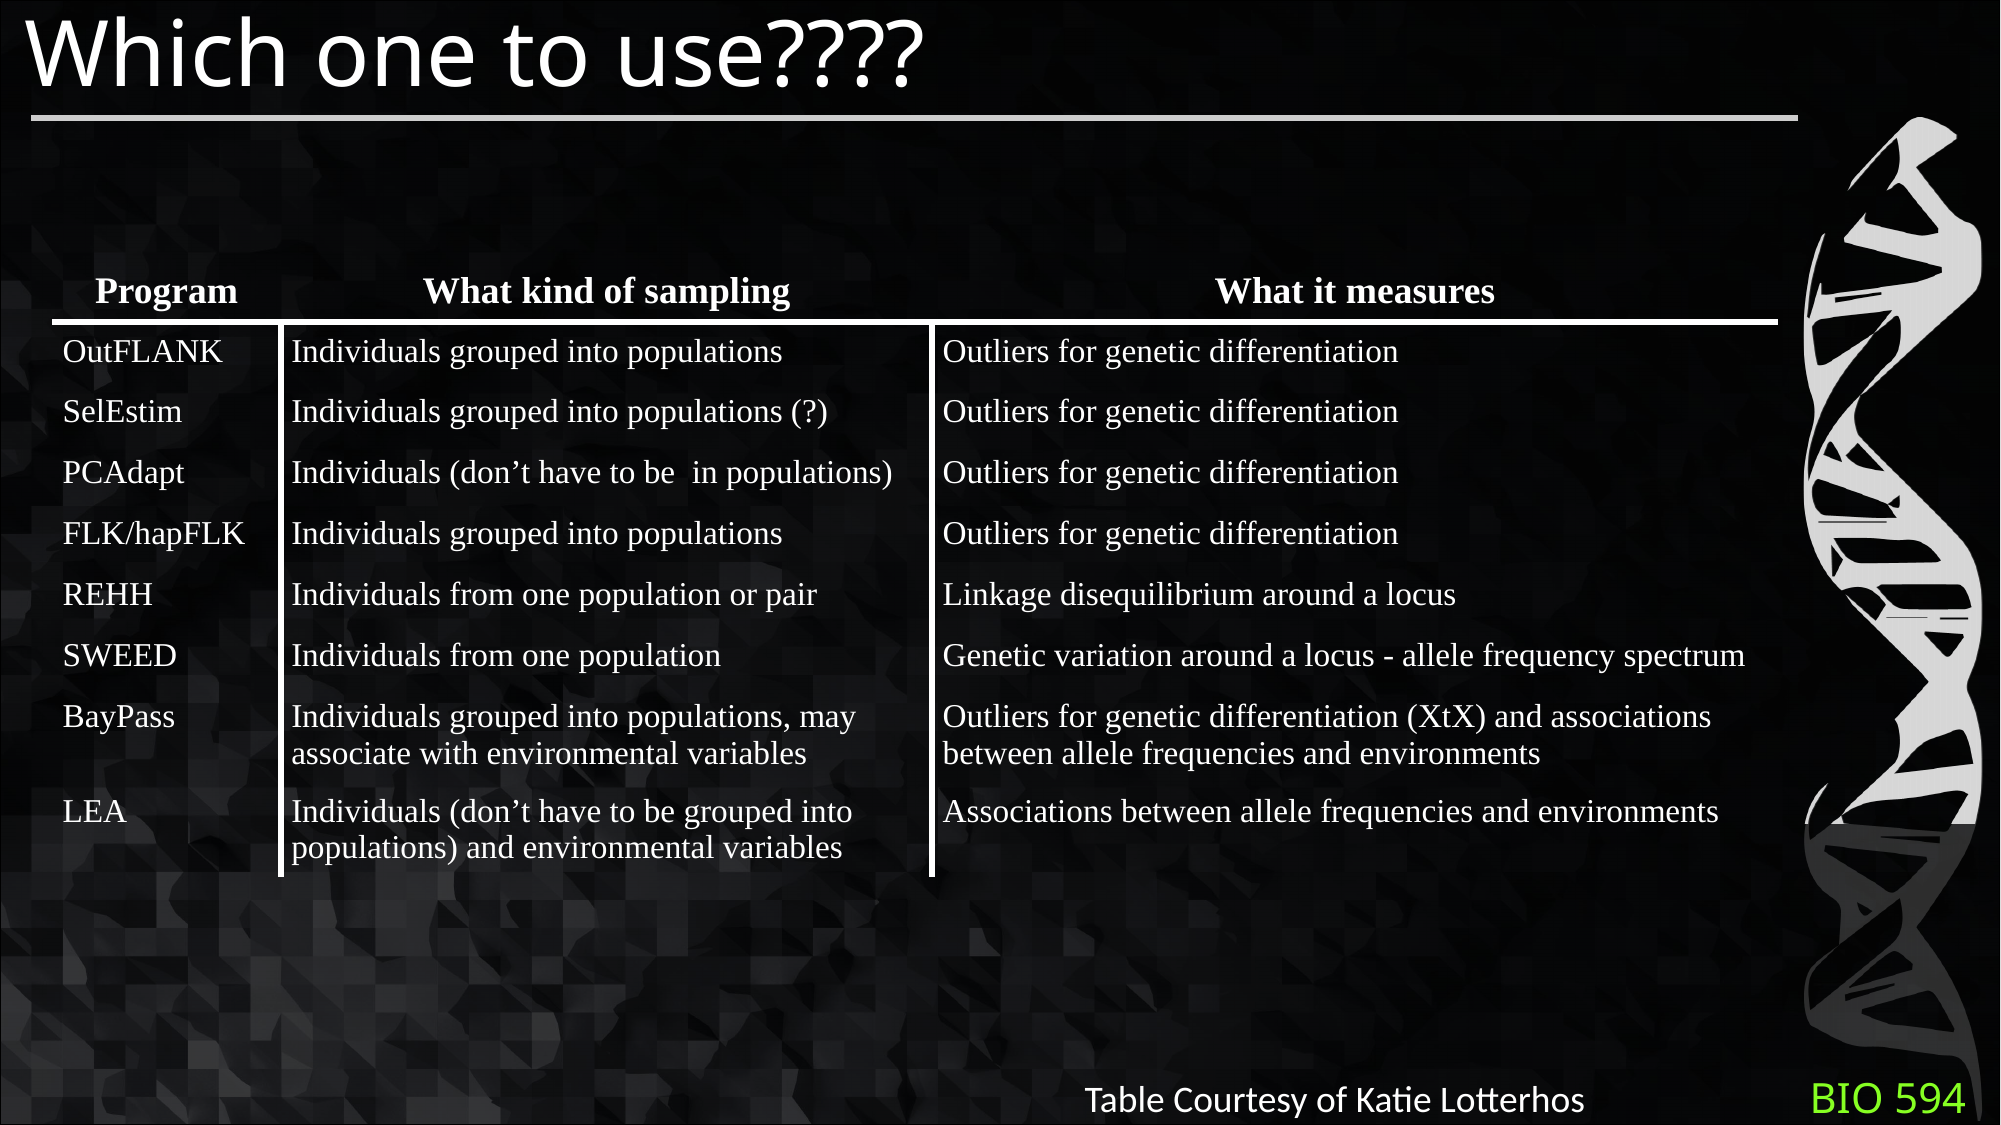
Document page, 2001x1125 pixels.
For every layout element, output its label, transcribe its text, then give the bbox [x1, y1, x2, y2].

table_header What it measures [932, 260, 1778, 319]
table_cell Outliers for genetic differentiation [935, 444, 1778, 504]
table_header What kind of sampling [281, 260, 932, 319]
table_cell Individuals grouped into populations [284, 325, 929, 383]
table_cell Individuals from one population or pair [284, 565, 929, 626]
table_cell PCAdapt [52, 444, 278, 504]
table_cell OutFLANK [52, 325, 278, 383]
table_cell BayPass [52, 687, 278, 782]
table_cell Outliers for genetic differentiation (XtX) and associations between allele frequencies and environments [935, 687, 1778, 782]
table_cell SWEED [52, 626, 278, 687]
table_cell Associations between allele frequencies and environments [935, 782, 1778, 877]
text_box Table Courtesy of Katie Lotterhos [905, 1067, 1765, 1125]
table_cell Outliers for genetic differentiation [935, 325, 1778, 383]
table_cell Individuals grouped into populations [284, 504, 929, 565]
table_cell Individuals grouped into populations (?) [284, 383, 929, 444]
table_cell LEA [52, 782, 278, 877]
table_cell Individuals grouped into populations, may associate with environmental variables [284, 687, 929, 782]
table_cell FLK/hapFLK [52, 504, 278, 565]
text_box BIO 594 [1777, 1069, 1970, 1125]
table_cell Linkage disequilibrium around a locus [935, 565, 1778, 626]
table_cell Genetic variation around a locus - allele frequency spectrum [935, 626, 1778, 687]
table_cell REHH [52, 565, 278, 626]
table_cell Outliers for genetic differentiation [935, 383, 1778, 444]
table_cell SelEstim [52, 383, 278, 444]
table_cell Individuals (don’t have to be in populations) [284, 444, 929, 504]
picture [1, 1, 1999, 1124]
title Which one to use???? [9, 0, 1655, 218]
table_cell Individuals from one population [284, 626, 929, 687]
table_header Program [52, 260, 281, 319]
table_cell Outliers for genetic differentiation [935, 504, 1778, 565]
table_cell Individuals (don’t have to be grouped into populations) and environmental variables [284, 782, 929, 877]
